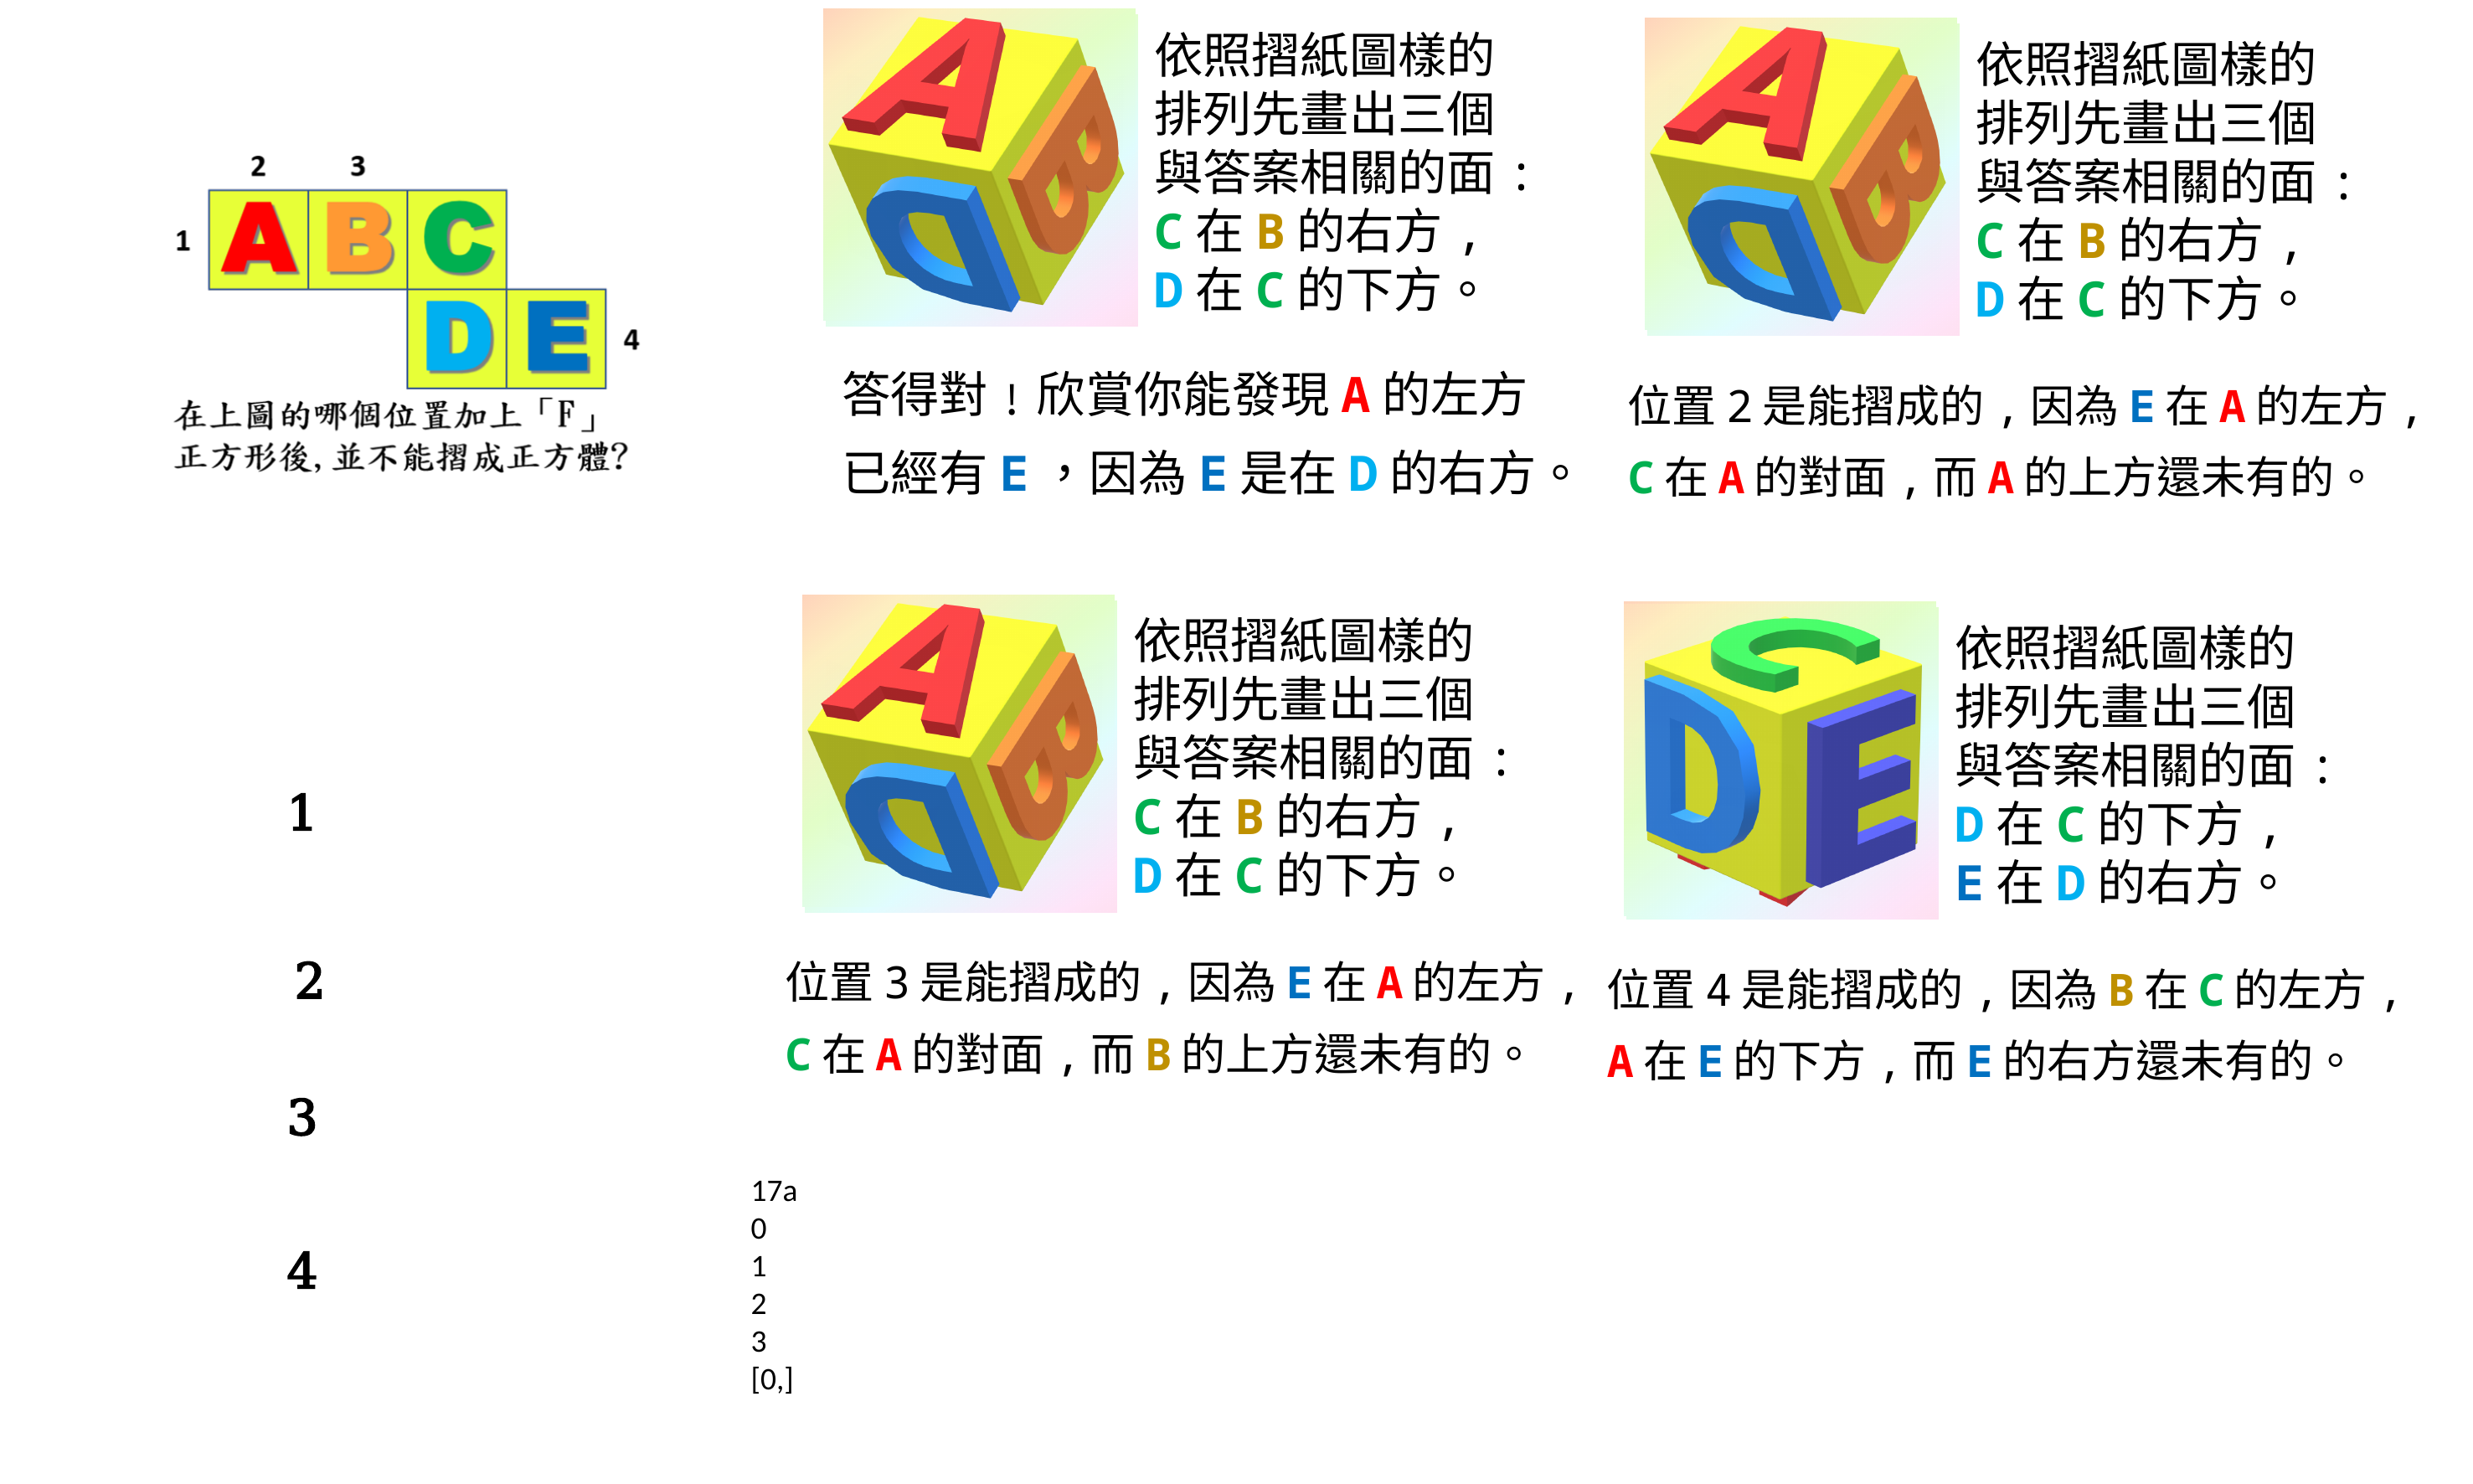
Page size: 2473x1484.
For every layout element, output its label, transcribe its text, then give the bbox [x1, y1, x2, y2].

text_box 17a 0 1 2 3 [0,] [738, 1163, 1026, 1440]
text_box 1 [70, 726, 533, 894]
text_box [772, 585, 1559, 1110]
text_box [793, 0, 1580, 524]
picture [1623, 604, 1935, 916]
text_box 2 [70, 894, 533, 1031]
text_box 3 [70, 1031, 533, 1184]
picture [19, 16, 793, 512]
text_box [1615, 8, 2402, 533]
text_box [1594, 592, 2382, 1117]
text_box 4 [70, 1184, 533, 1353]
